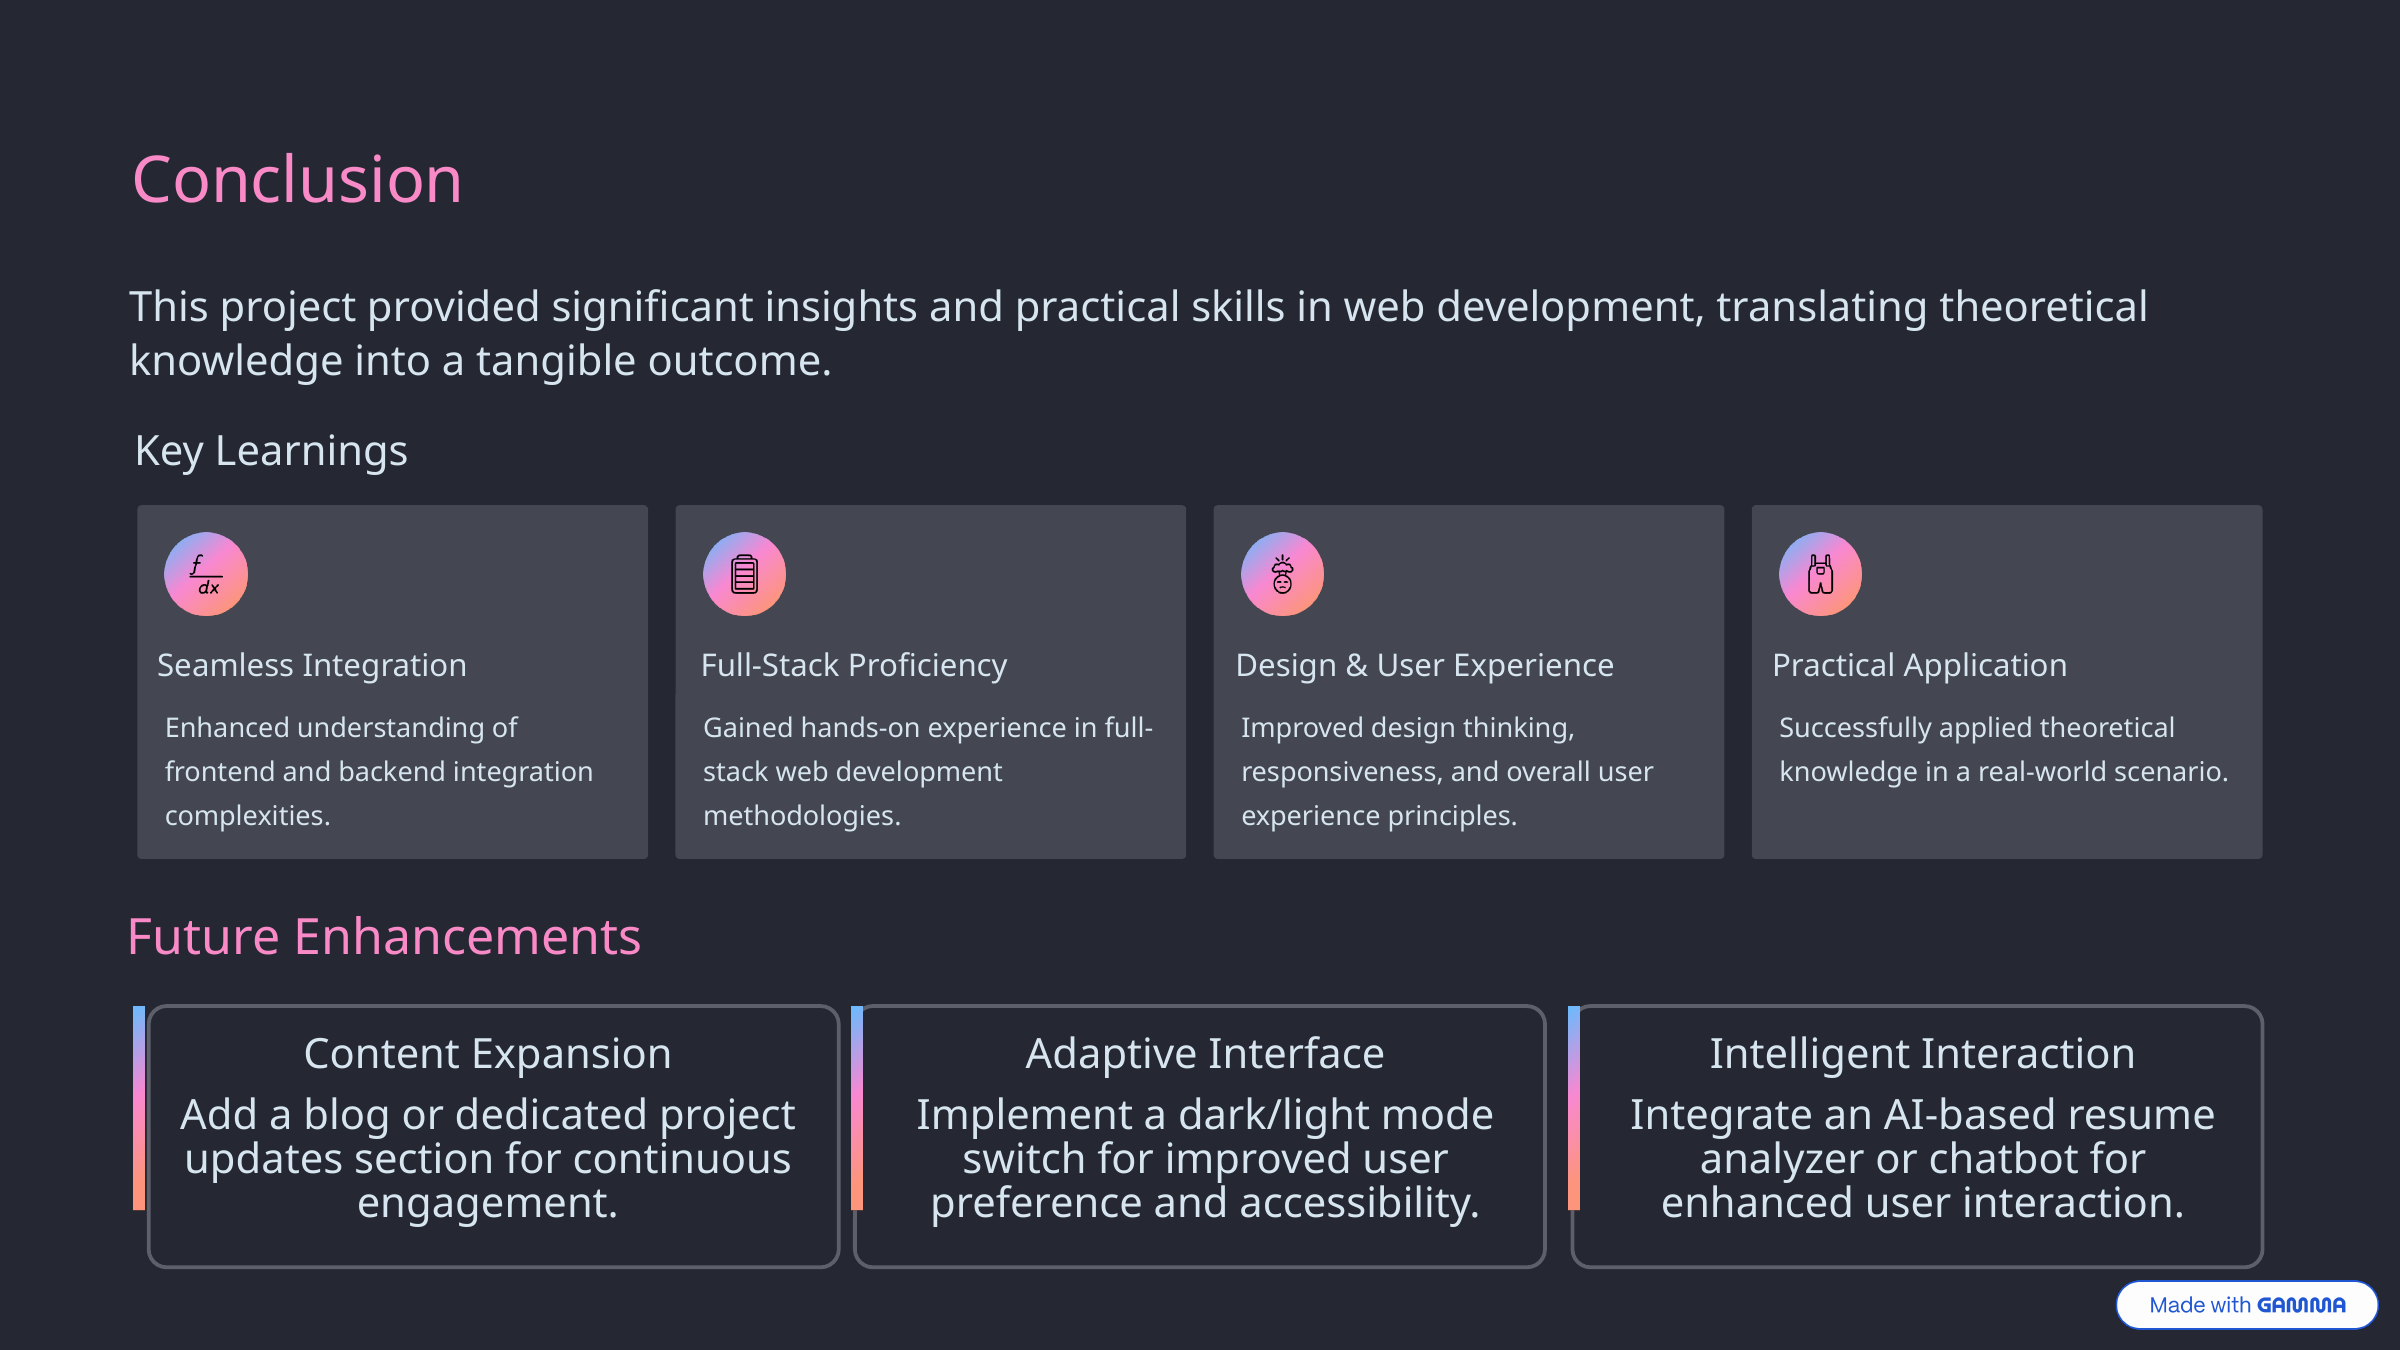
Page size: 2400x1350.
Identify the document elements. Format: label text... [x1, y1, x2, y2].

picture [850, 1005, 867, 1214]
text_box Seamless Integration [157, 642, 469, 683]
picture [1240, 532, 1324, 616]
text_box Full-Stack Proficiency [700, 642, 1009, 683]
text_box Adaptive Interface [1025, 1037, 1386, 1077]
text_box [675, 505, 1187, 859]
text_box [137, 505, 649, 859]
picture [164, 532, 248, 616]
text_box Integrate an AI-based resume analyzer or chatbot for enhanced user interaction. [1614, 1094, 2232, 1226]
text_box [148, 1006, 839, 1268]
text_box Future Enhancements [126, 900, 643, 965]
text_box This project provided significant insights and practical skills in web development, translating theoretical knowledge into a tangible outcome. [129, 275, 2245, 385]
text_box Add a blog or dedicated project updates section for continuous engagement. [179, 1094, 797, 1226]
text_box Implement a dark/light mode switch for improved user preference and accessibility. [897, 1094, 1514, 1226]
text_box [854, 1006, 1546, 1268]
text_box Intelligent Interaction [1709, 1037, 2137, 1077]
text_box Key Learnings [134, 419, 409, 474]
picture [2106, 1271, 2389, 1339]
picture [702, 532, 786, 616]
text_box Enhanced understanding of frontend and backend integration complexities. [164, 699, 621, 831]
text_box [1213, 505, 1725, 859]
picture [133, 1005, 149, 1214]
text_box Content Expansion [303, 1037, 673, 1077]
picture [1779, 532, 1862, 616]
text_box Practical Application [1772, 642, 2069, 683]
text_box Successfully applied theoretical knowledge in a real-world scenario. [1779, 699, 2236, 788]
text_box Improved design thinking, responsiveness, and overall user experience principles. [1241, 699, 1697, 831]
text_box Gained hands-on experience in full-stack web development methodologies. [703, 699, 1159, 831]
text_box [1751, 505, 2263, 859]
text_box Design & User Experience [1235, 642, 1616, 683]
picture [1568, 1005, 1584, 1214]
text_box Conclusion [131, 136, 465, 216]
text_box [1572, 1006, 2263, 1268]
